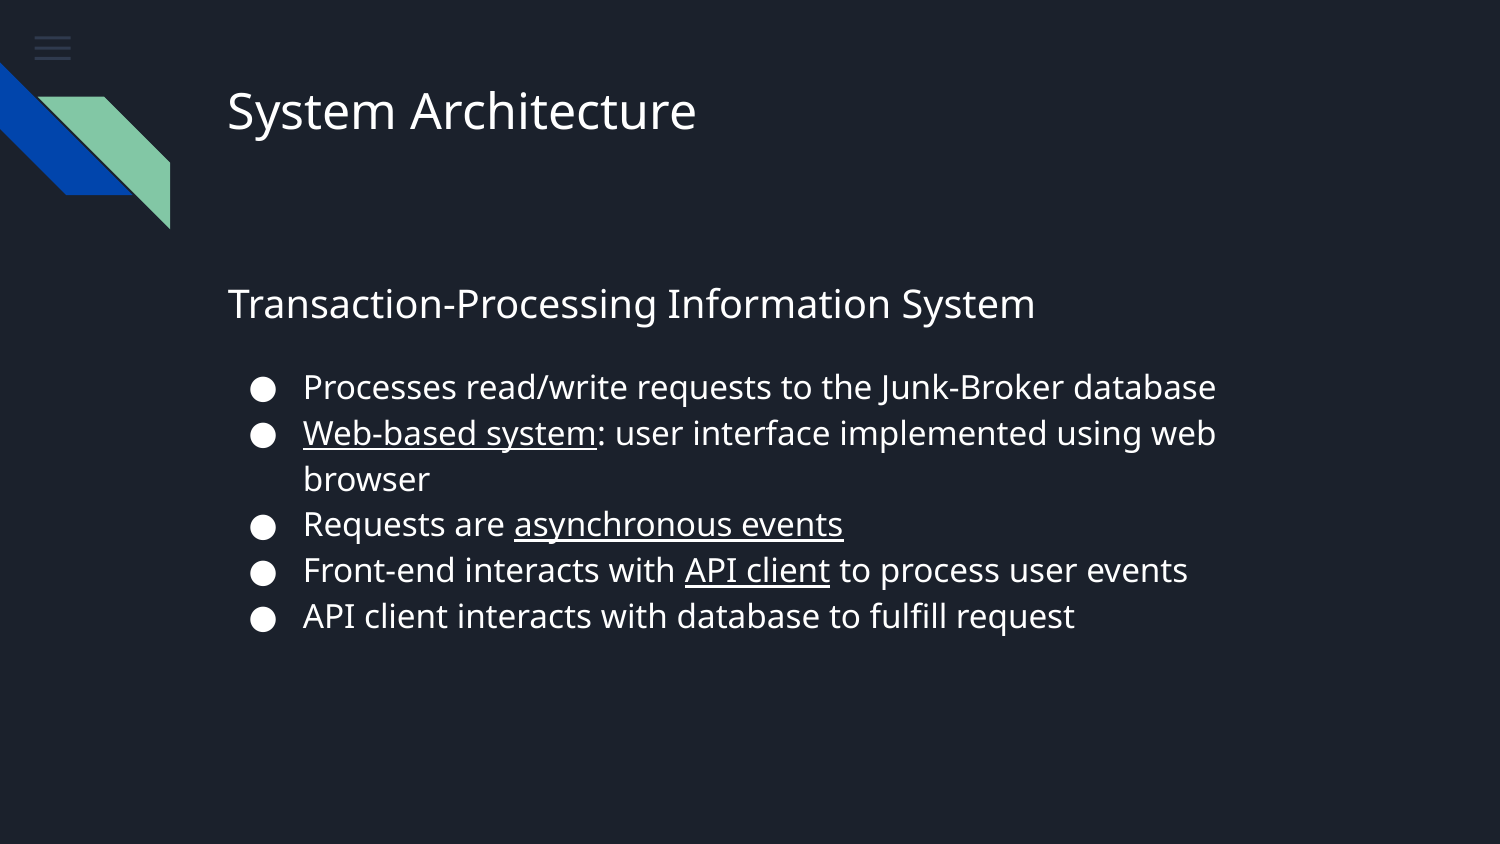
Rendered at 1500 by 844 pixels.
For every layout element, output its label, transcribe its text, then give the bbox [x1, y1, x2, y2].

title System Architecture [212, 64, 1368, 215]
list Transaction-Processing Information System Processes read/write requests to the Junk-Broker database Web-based system: user interface implemented using web browser Requests are asynchronous events Front-end interacts with API client to process user events API client interacts with database to fulfill request [212, 257, 1368, 735]
